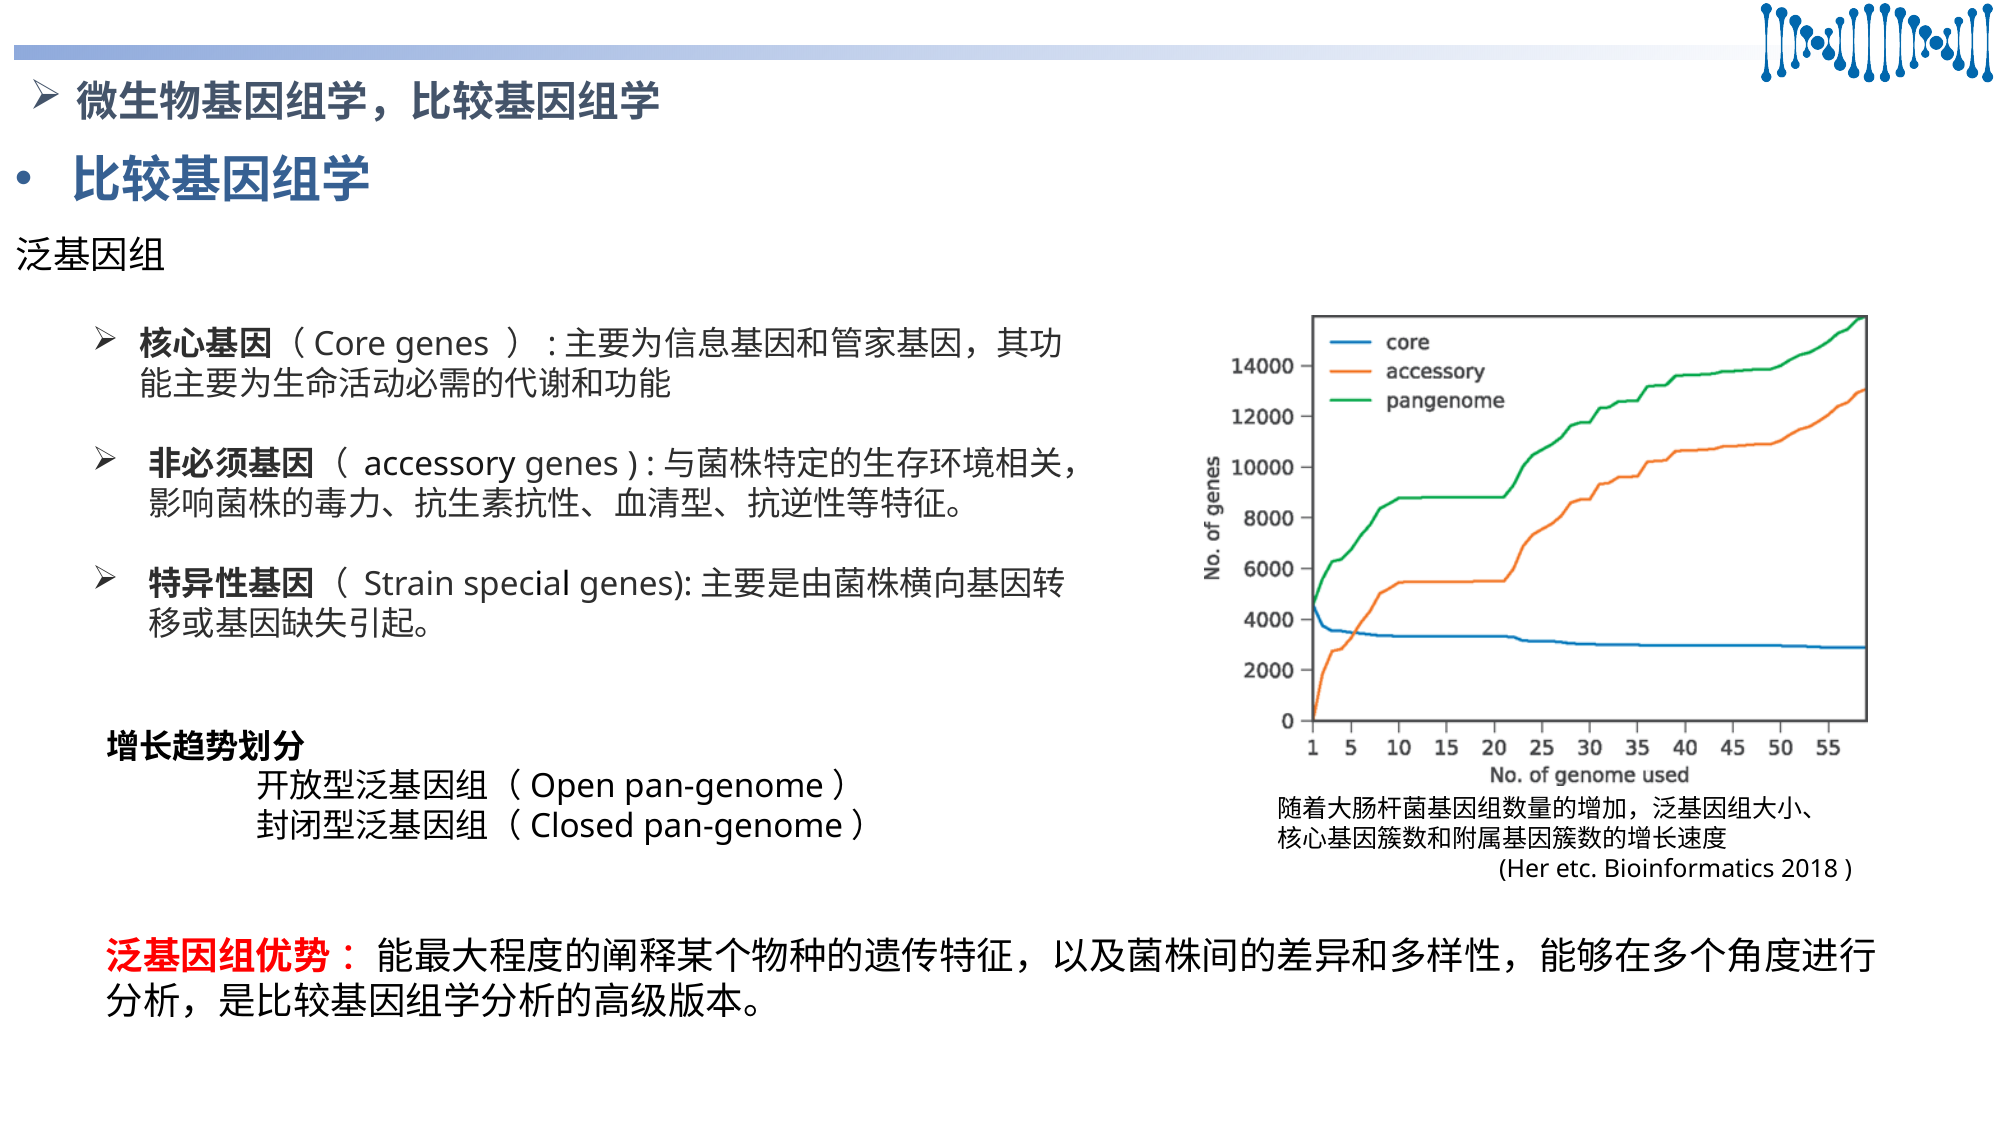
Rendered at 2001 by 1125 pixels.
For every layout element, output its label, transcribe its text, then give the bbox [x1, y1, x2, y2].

text_box 随着大肠杆菌基因组数量的增加，泛基因组大小、核心基因簇数和附属基因簇数的增长速度 (Her etc. Bioinformatics 2018 ) [1262, 786, 1868, 891]
text_box [18, 50, 1759, 55]
picture [1759, 2, 1995, 84]
text_box 泛基因组 [0, 223, 181, 283]
text_box 比较基因组学 [0, 140, 790, 215]
text_box 增长趋势划分 开放型泛基因组（Open pan-genome） 封闭型泛基因组（Closed pan-genome） [91, 717, 1092, 852]
text_box 泛基因组优势 ：能最大程度的阐释某个物种的遗传特征，以及菌株间的差异和多样性，能够在多个角度进行分析，是比较基因组学分析的高级版本。 [90, 924, 1906, 1029]
picture [1204, 315, 1868, 786]
text_box 微生物基因组学，比较基因组学 [14, 67, 729, 132]
text_box 核心基因（Core genes ）:主要为信息基因和管家基因，其功能主要为生命活动必需的代谢和功能 非必须基因（ accessory genes ) :与菌株特定的生存环境相关，影响菌株的毒力、抗生素抗性、血清型、抗逆性等特征。 特异性基因（ Strain special genes):主要是由菌株横向基因转移或基因缺失引起。 [77, 315, 1092, 650]
